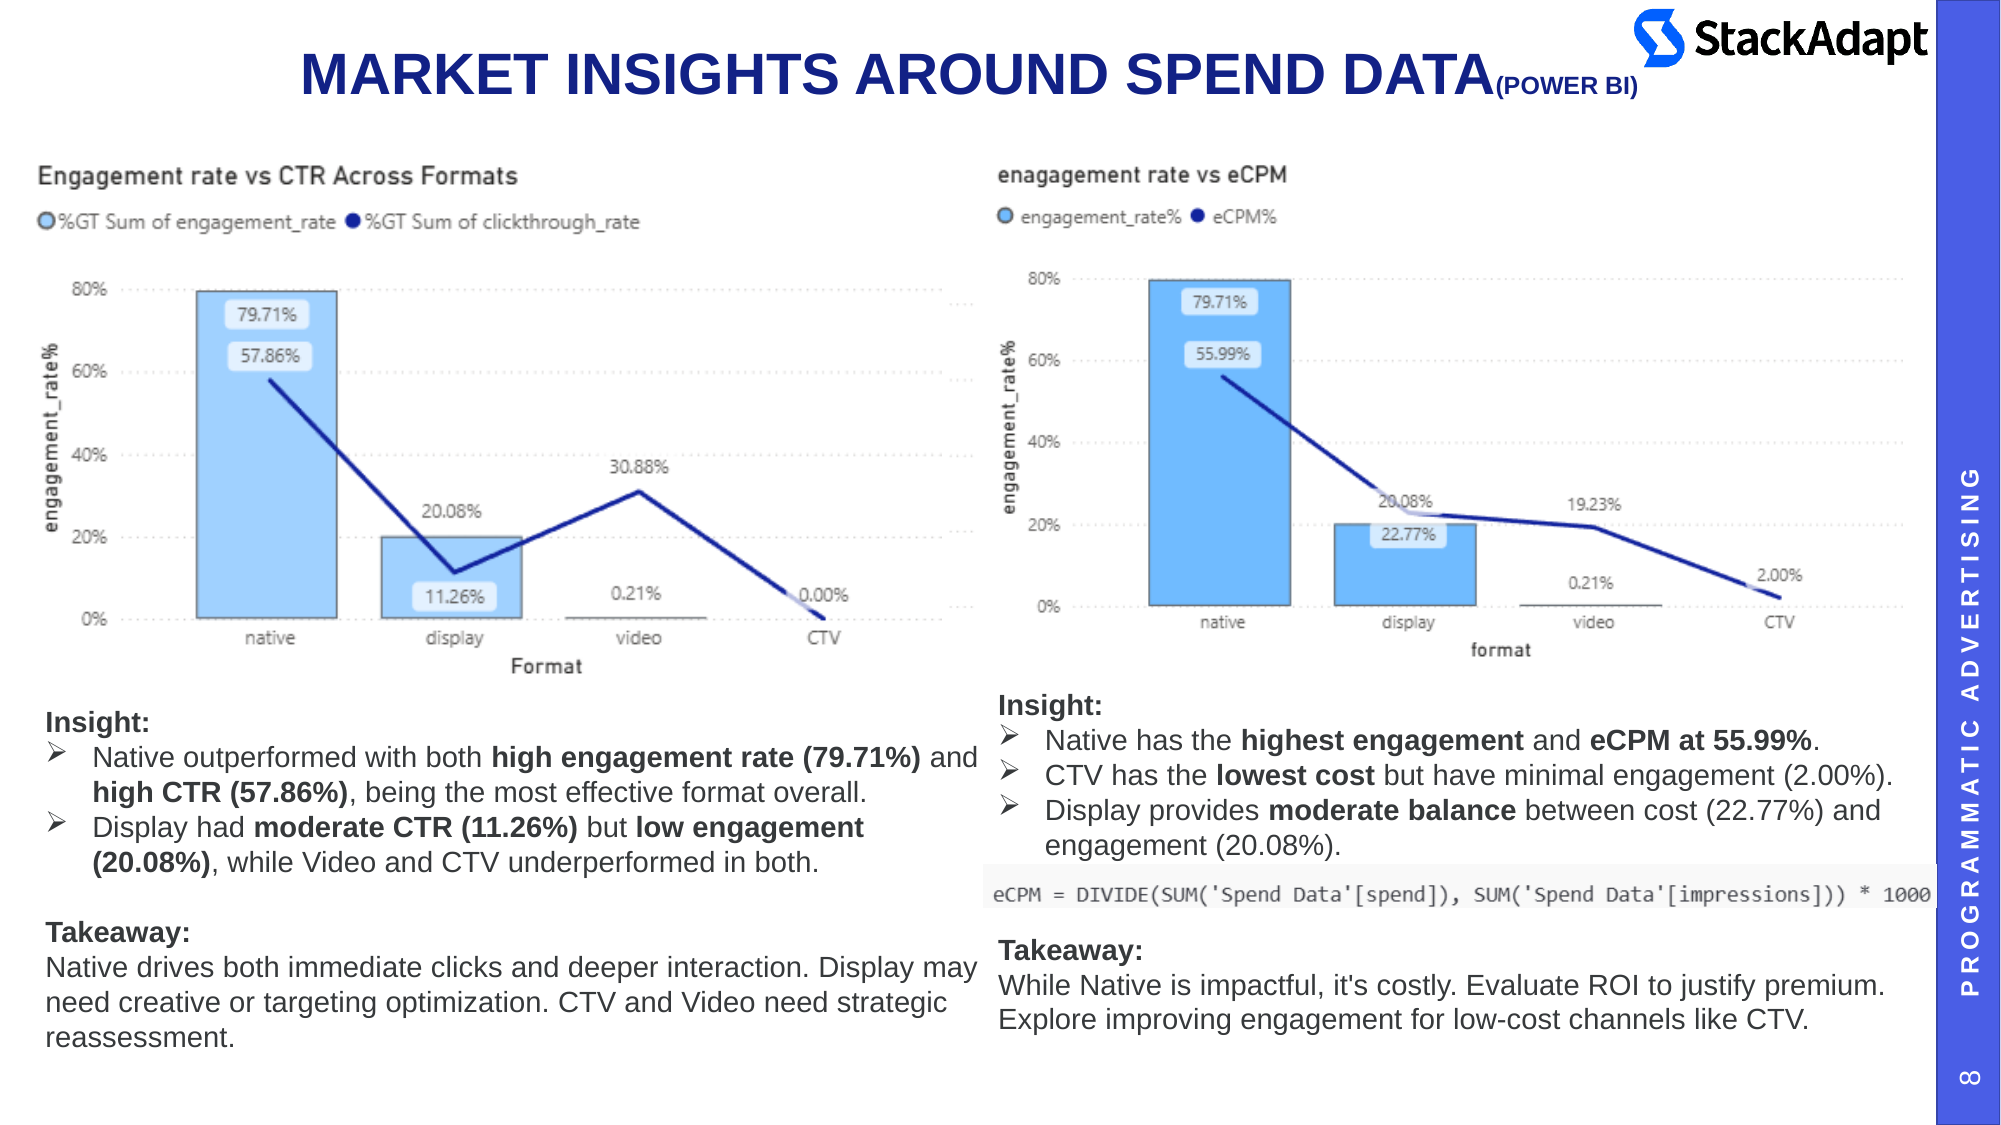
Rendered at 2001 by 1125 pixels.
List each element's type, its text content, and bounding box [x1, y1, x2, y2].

picture [949, 142, 1903, 663]
footer PROGRAMMATIC ADVERTISING [1937, 0, 2000, 1032]
text_box Insight: Native has the highest engagement and eCPM at 55.99%. CTV has the lowest cost but have minimal engagement (2.00%). Display provides moderate balance between cost (22.77%) and engagement (20.08%). Takeaway: While Native is impactful, it's costly. Evaluate ROI to justify premium. Explore improving engagement for low-cost channels like CTV. [983, 643, 1943, 1044]
picture [983, 864, 1937, 909]
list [30, 142, 942, 684]
slide_number 8 [1937, 1032, 2000, 1125]
text_box Insight: Native outperformed with both high engagement rate (79.71%) and high CTR (57.86%), being the most effective format overall. Display had moderate CTR (11.26%) but low engagement (20.08%), while Video and CTV underperformed in both. Takeaway: Native drives both immediate clicks and deeper interaction. Display may need creative or targeting optimization. CTV and Video need strategic reassessment. [30, 626, 1000, 1061]
title Market insights around spend data(power BI) [139, 47, 1800, 168]
picture [1625, 0, 1937, 76]
